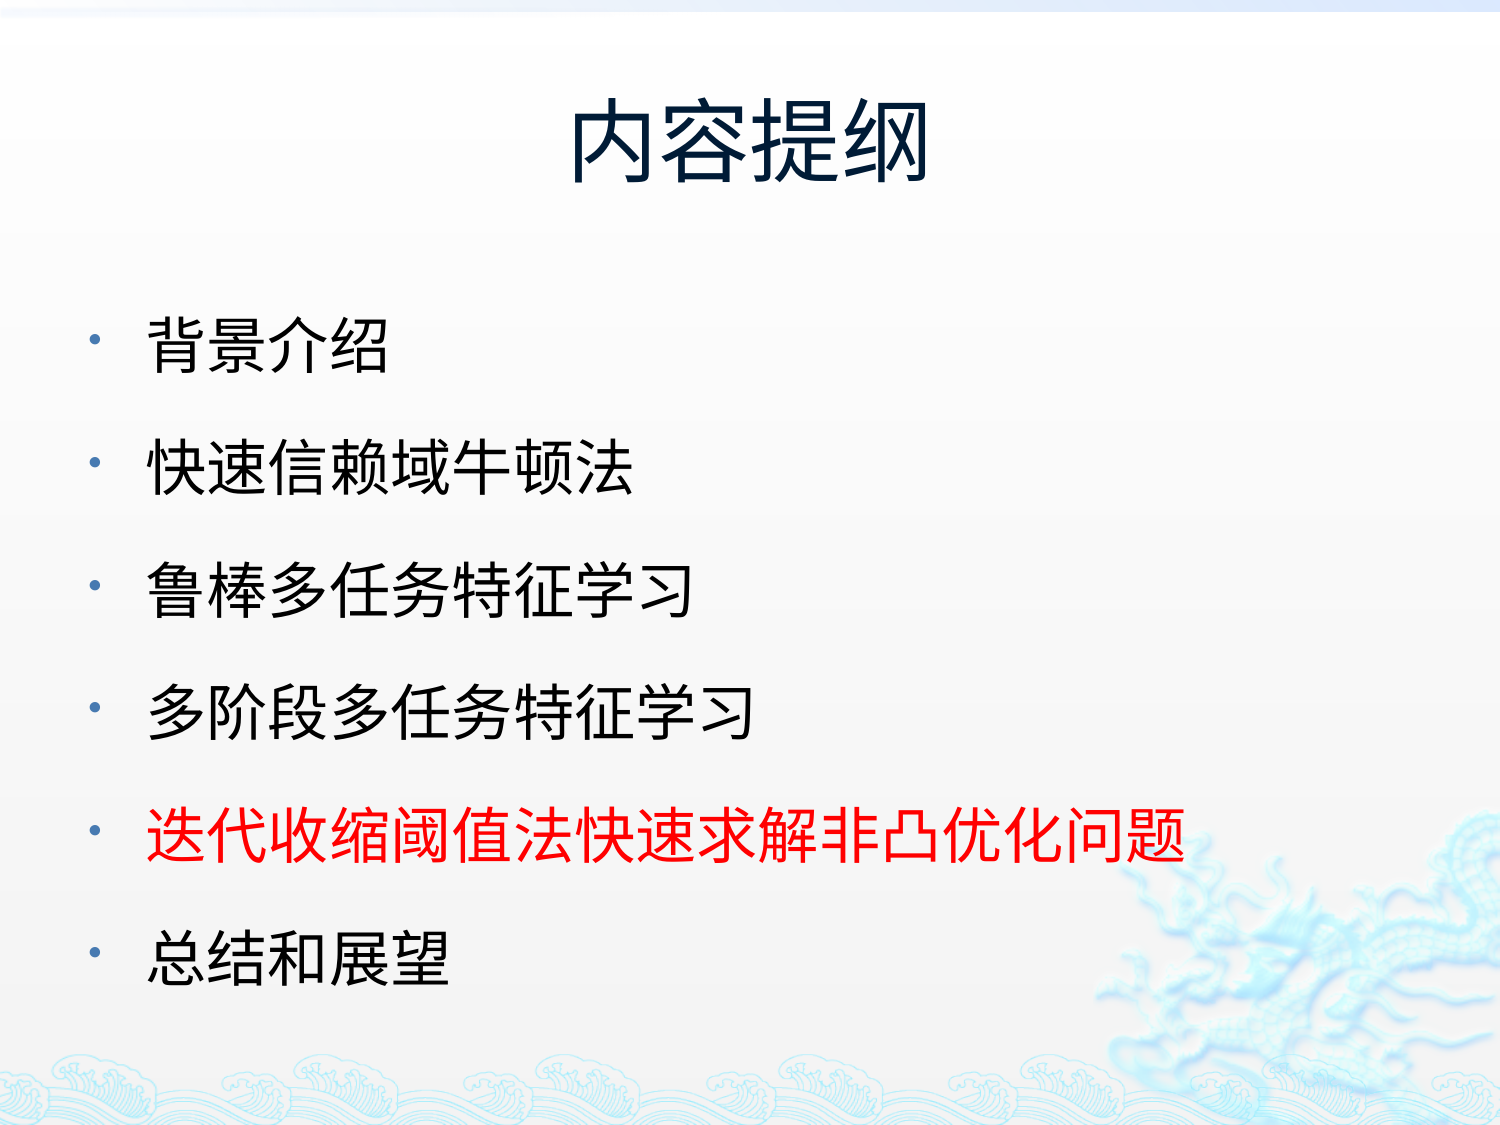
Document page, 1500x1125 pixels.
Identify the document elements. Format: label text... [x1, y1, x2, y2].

list 背景介绍 快速信赖域牛顿法 鲁棒多任务特征学习 多阶段多任务特征学习 迭代收缩阈值法快速求解非凸优化问题 总结和展望 [75, 262, 1425, 1005]
title 内容提纲 [75, 45, 1425, 233]
